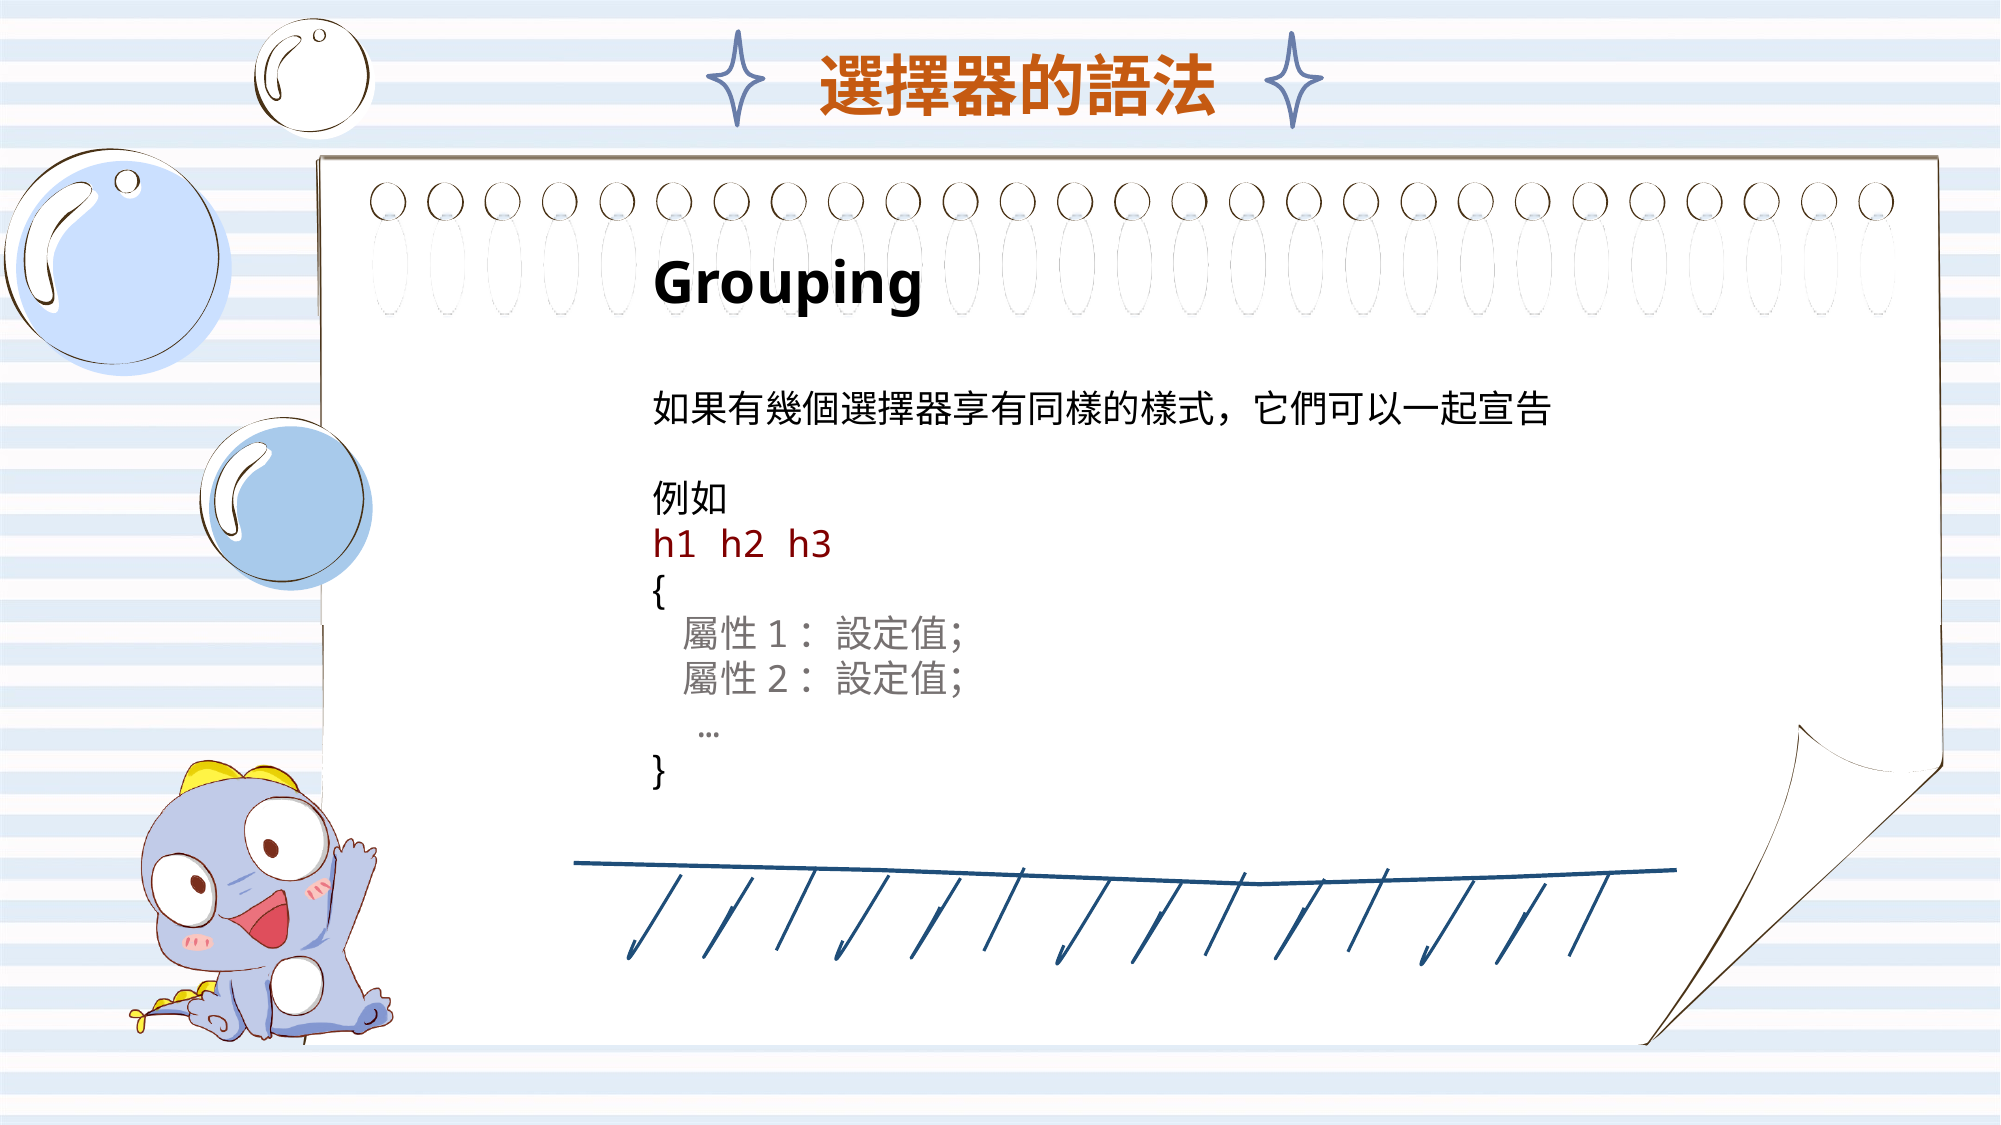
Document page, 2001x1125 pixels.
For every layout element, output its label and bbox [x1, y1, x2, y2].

text_box [1, 0, 1944, 1046]
text_box [573, 862, 1677, 965]
picture [0, 0, 2001, 1125]
